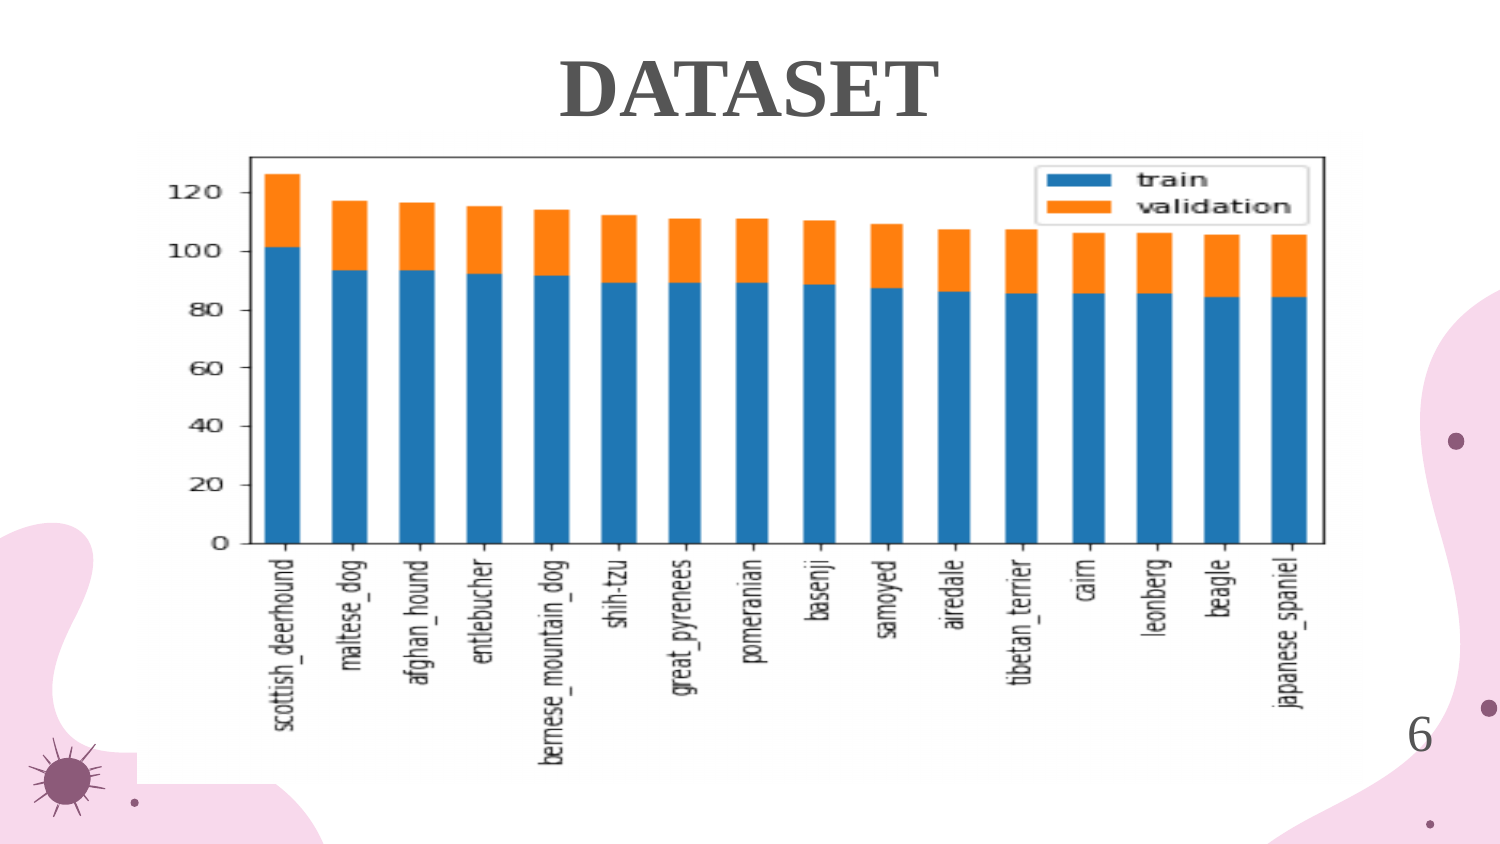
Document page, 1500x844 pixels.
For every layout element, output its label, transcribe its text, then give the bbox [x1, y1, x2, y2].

text_box 6 [1383, 684, 1458, 794]
picture [137, 130, 1363, 784]
text_box DATASET [362, 35, 1138, 128]
